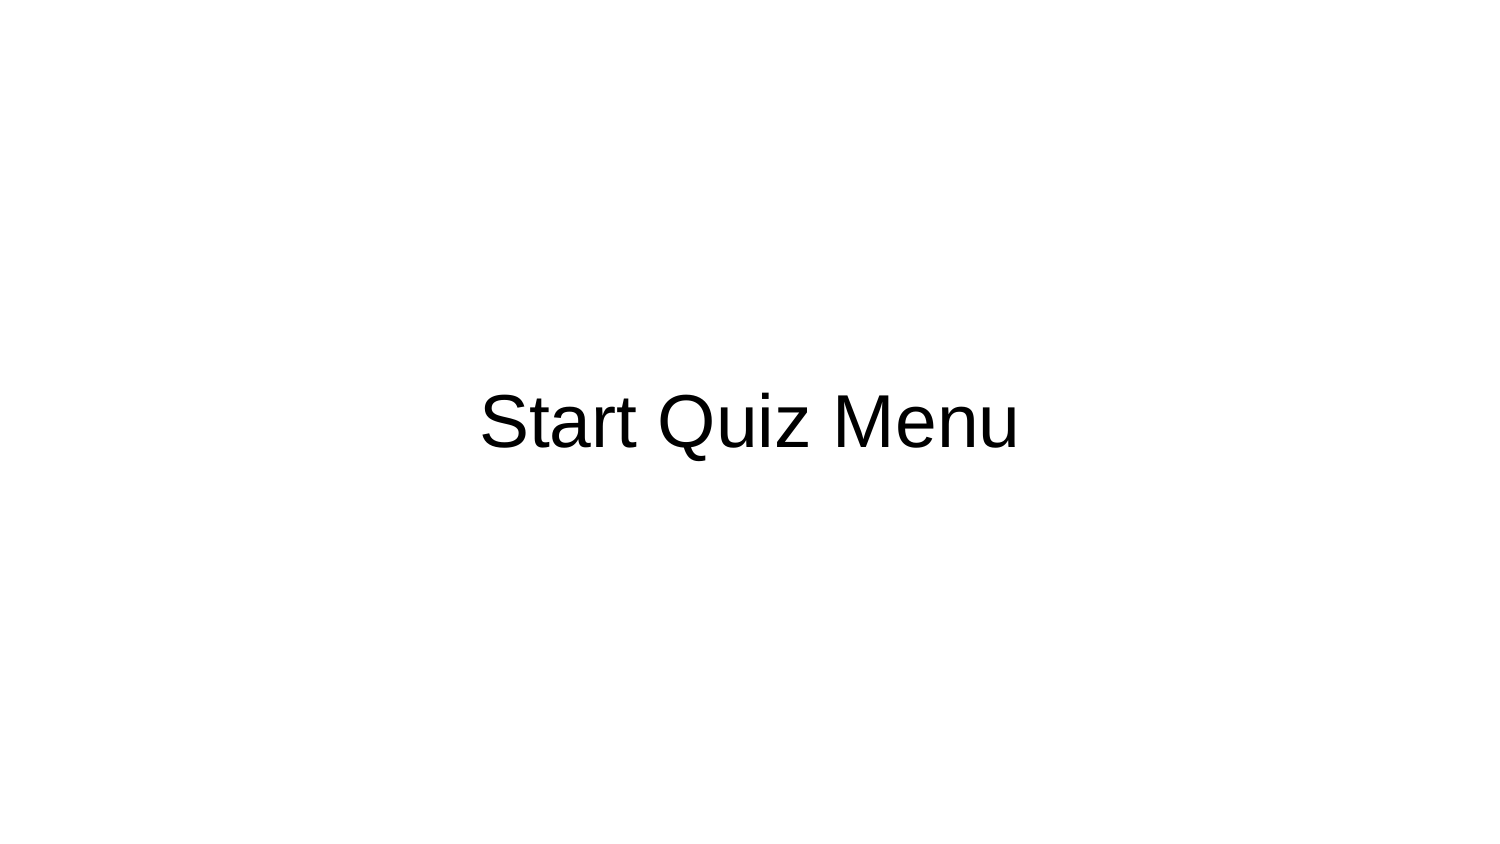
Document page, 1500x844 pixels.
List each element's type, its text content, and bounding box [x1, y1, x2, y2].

title Start Quiz Menu [51, 352, 1449, 491]
